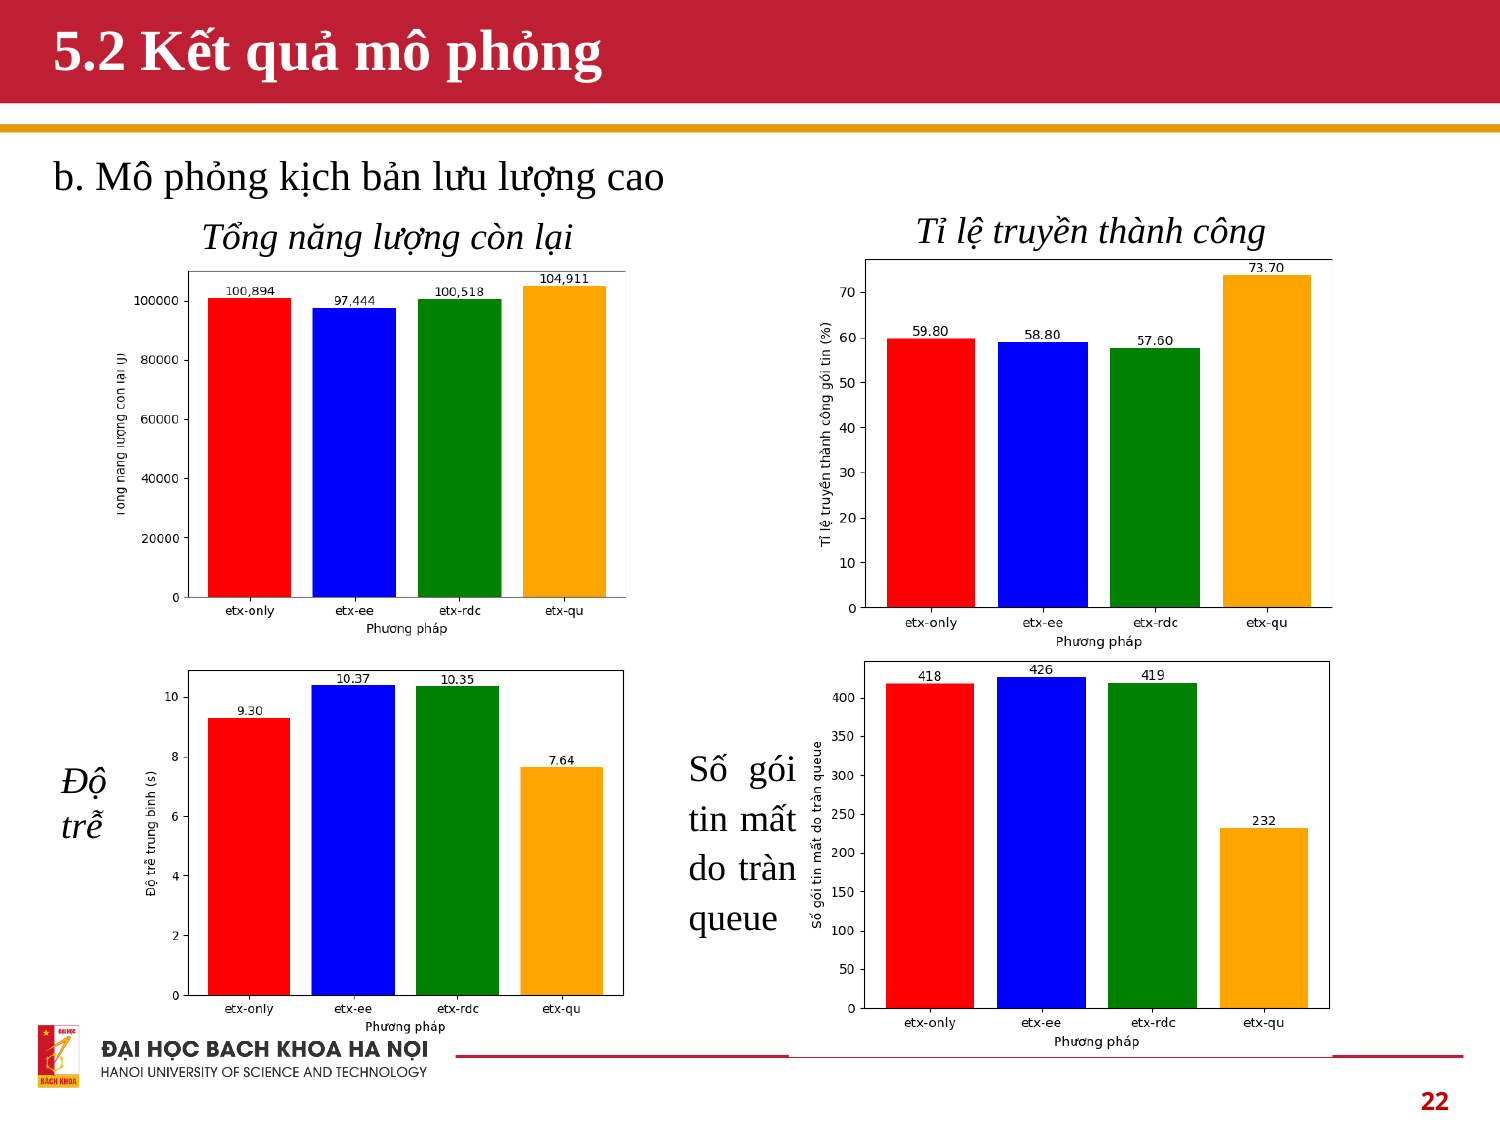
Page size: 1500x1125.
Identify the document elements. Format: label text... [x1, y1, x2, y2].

text_box Tỉ lệ truyền thành công [900, 198, 1378, 259]
text_box Số gói tin mất do tràn queue [673, 732, 789, 945]
title 5.2 Kết quả mô phỏng [38, 12, 1462, 87]
text_box Tổng năng lượng còn lại [186, 204, 664, 265]
slide_number 22 [1126, 1078, 1464, 1125]
text_box Độ trễ [46, 748, 117, 854]
text_box b. Mô phỏng kịch bản lưu lượng cao [38, 147, 1462, 1018]
picture [0, 0, 1500, 1125]
